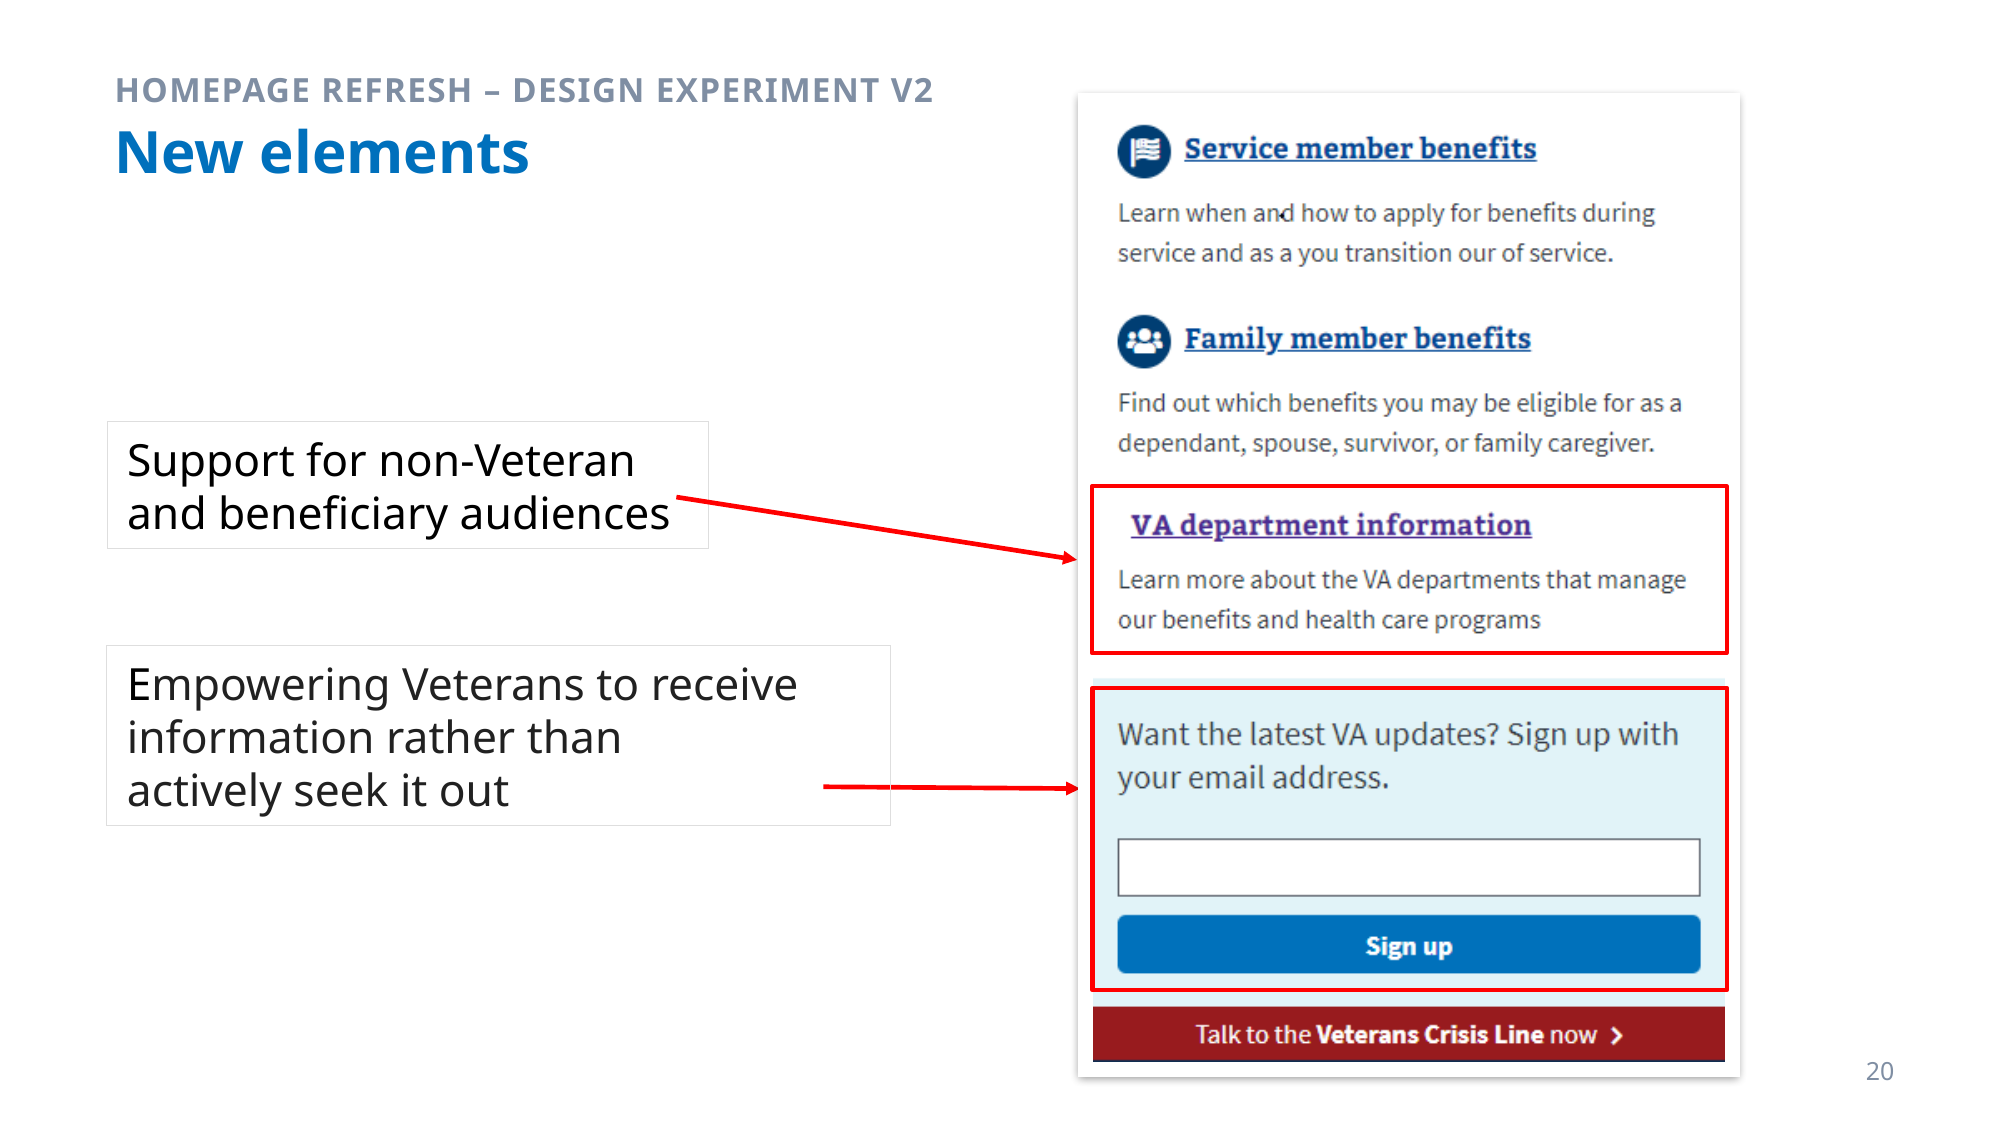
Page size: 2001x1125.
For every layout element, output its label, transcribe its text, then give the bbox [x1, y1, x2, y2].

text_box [676, 496, 1078, 561]
slide_number 20 [1854, 1049, 1900, 1096]
text_box Homepage Refresh – Design Experiment v2 [99, 54, 1750, 113]
text_box Support for non-Veteran and beneficiary audiences [107, 421, 709, 549]
text_box Empowering Veterans to receive information rather than actively seek it out [106, 645, 891, 826]
title New elements [107, 113, 1087, 210]
picture [1092, 107, 1726, 1063]
